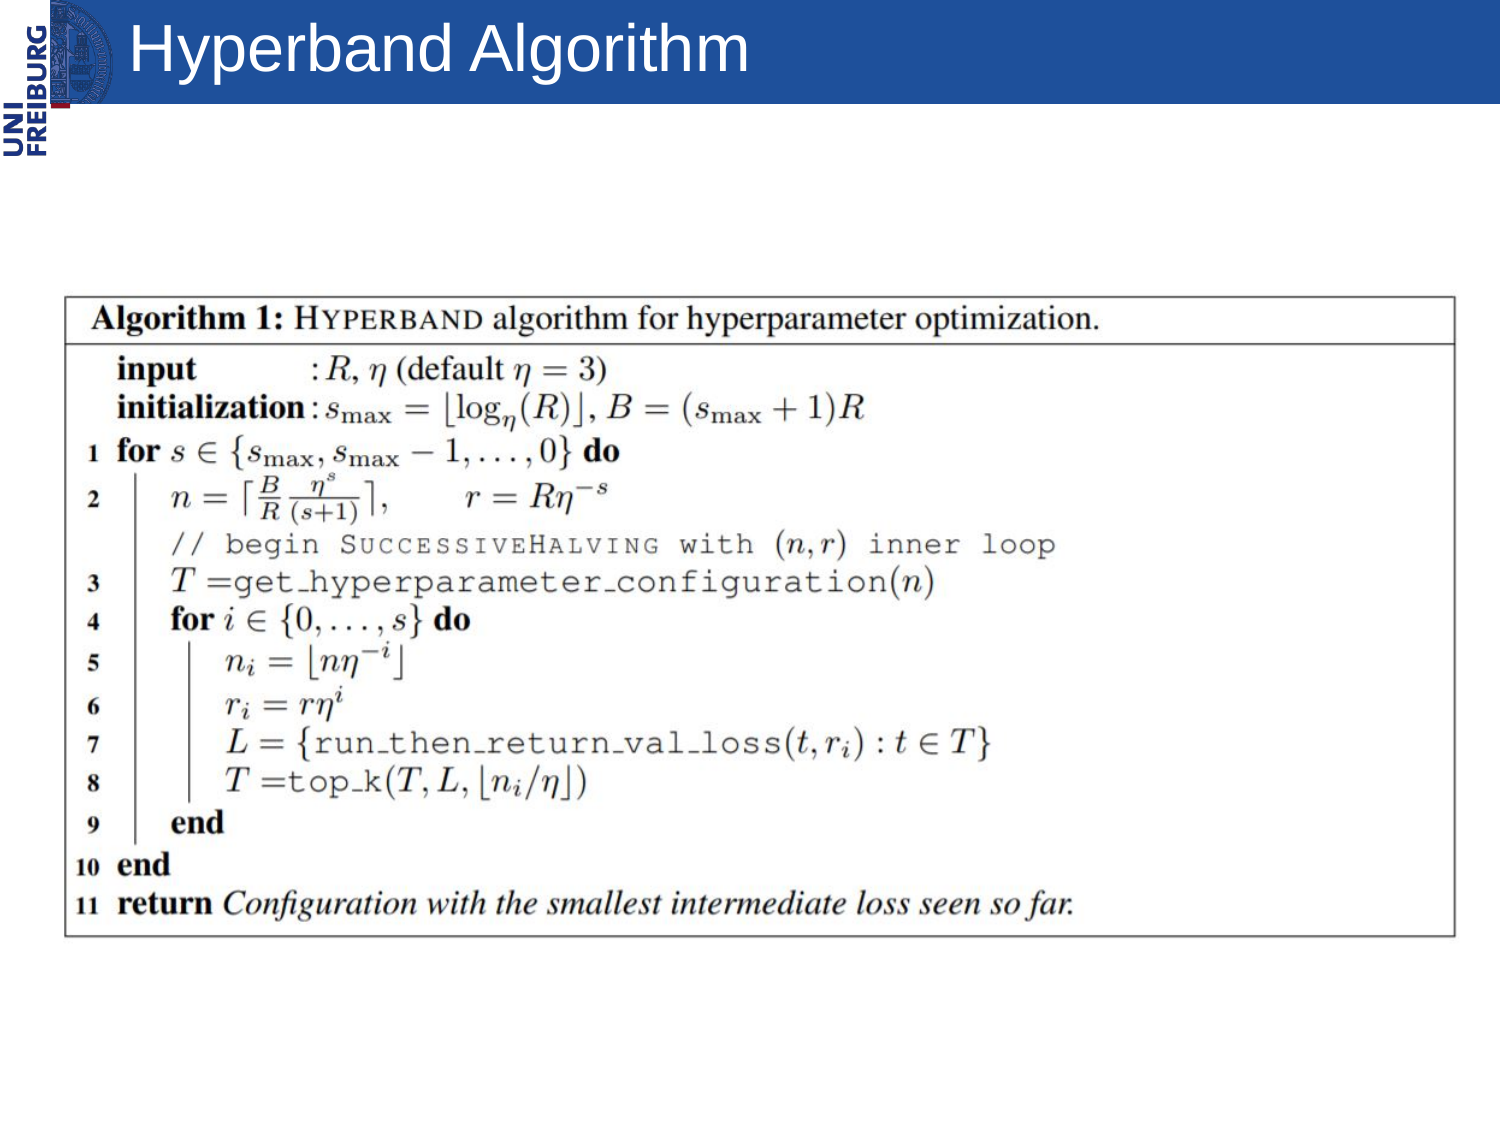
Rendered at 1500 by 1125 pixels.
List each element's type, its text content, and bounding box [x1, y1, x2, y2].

title Hyperband Algorithm [129, 4, 1371, 193]
picture [44, 270, 1489, 959]
picture [0, 0, 113, 156]
